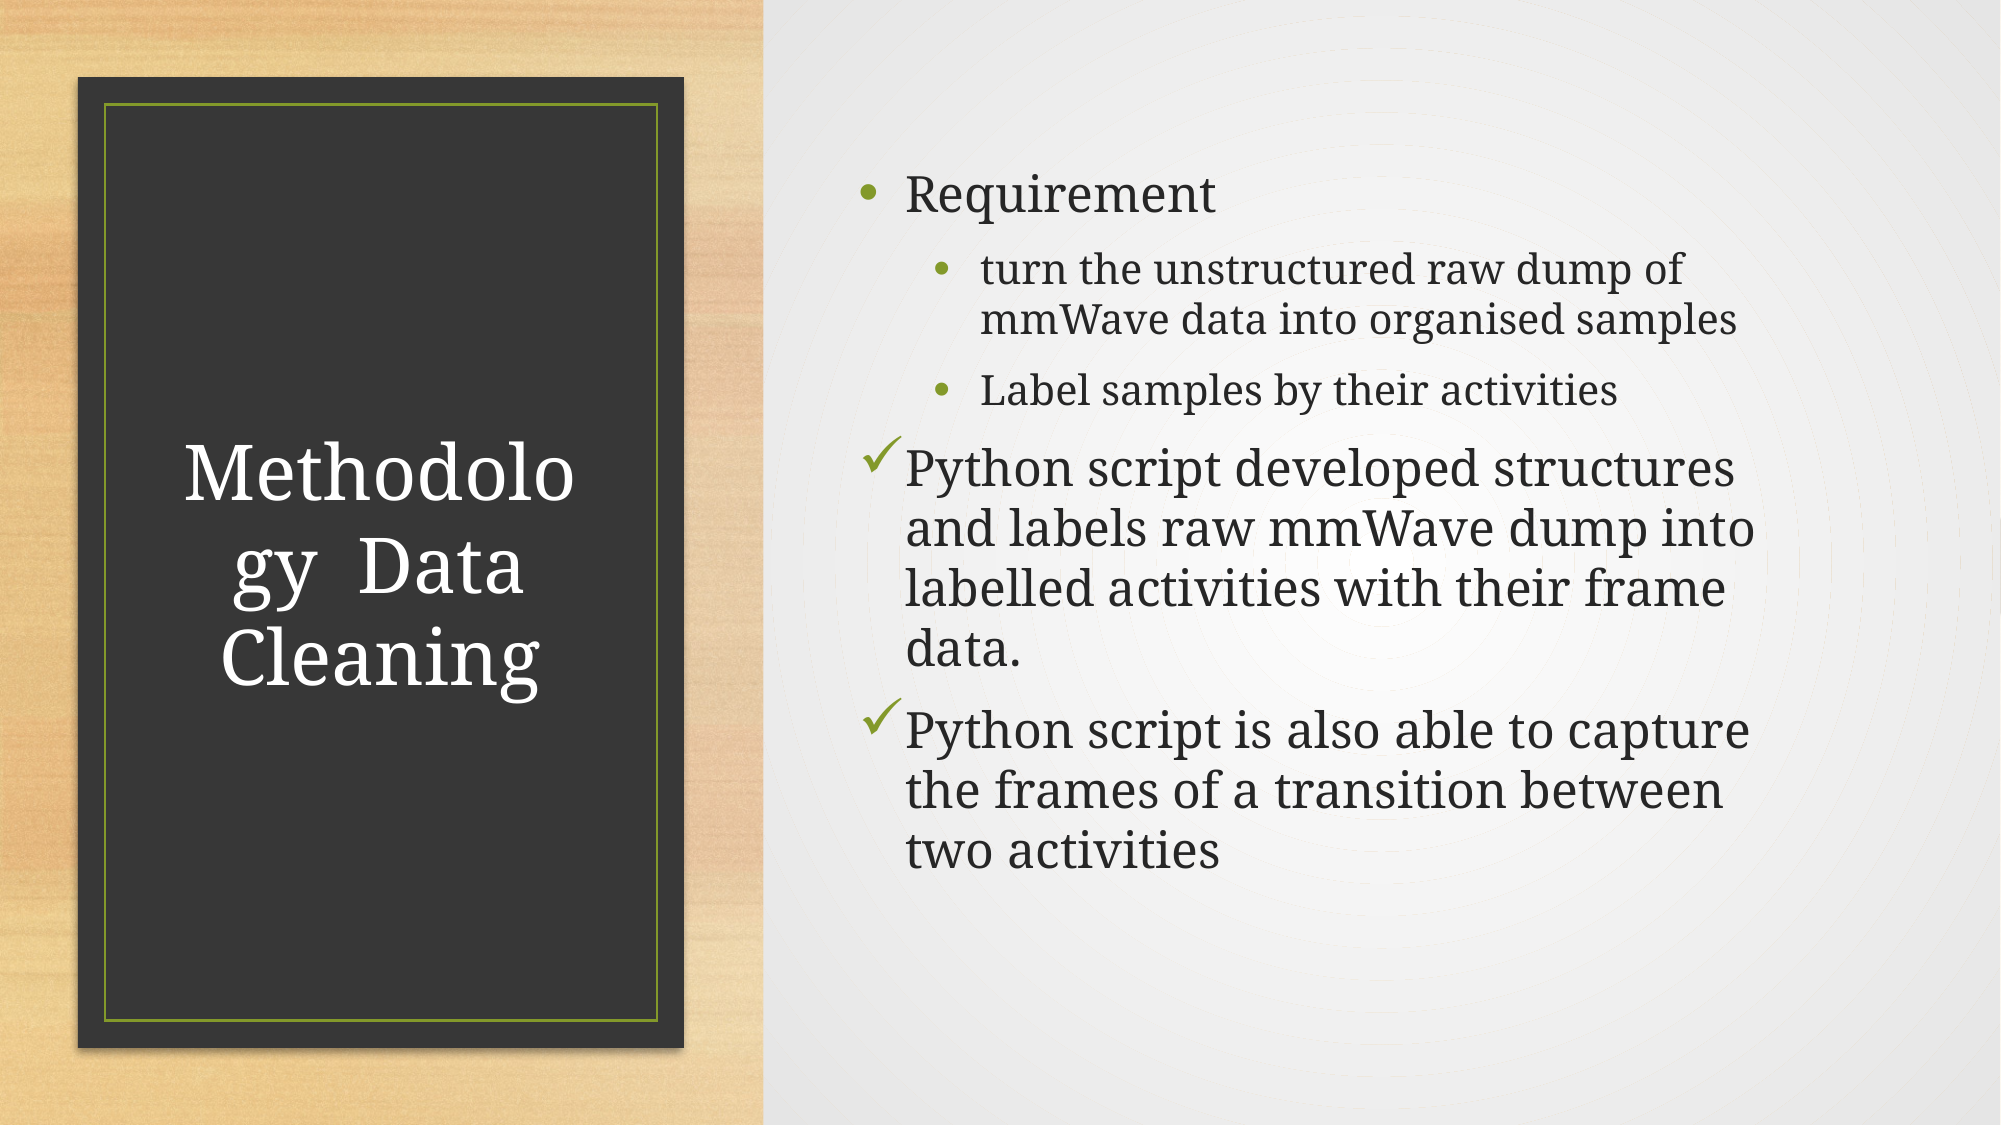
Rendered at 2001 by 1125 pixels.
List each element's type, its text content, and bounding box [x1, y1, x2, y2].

text_box [0, 0, 762, 1125]
text_box [104, 103, 658, 1021]
title Methodology Data Cleaning [156, 156, 605, 968]
text_box [77, 76, 685, 1049]
list Requirement turn the unstructured raw dump of mmWave data into organised samples Label samples by their activities Python script developed structures and labels raw mmWave dump into labelled activities with their frame data. Python script is also able to capture the frames of a transition between two activities [843, 77, 1820, 964]
text_box [762, 0, 2000, 1125]
